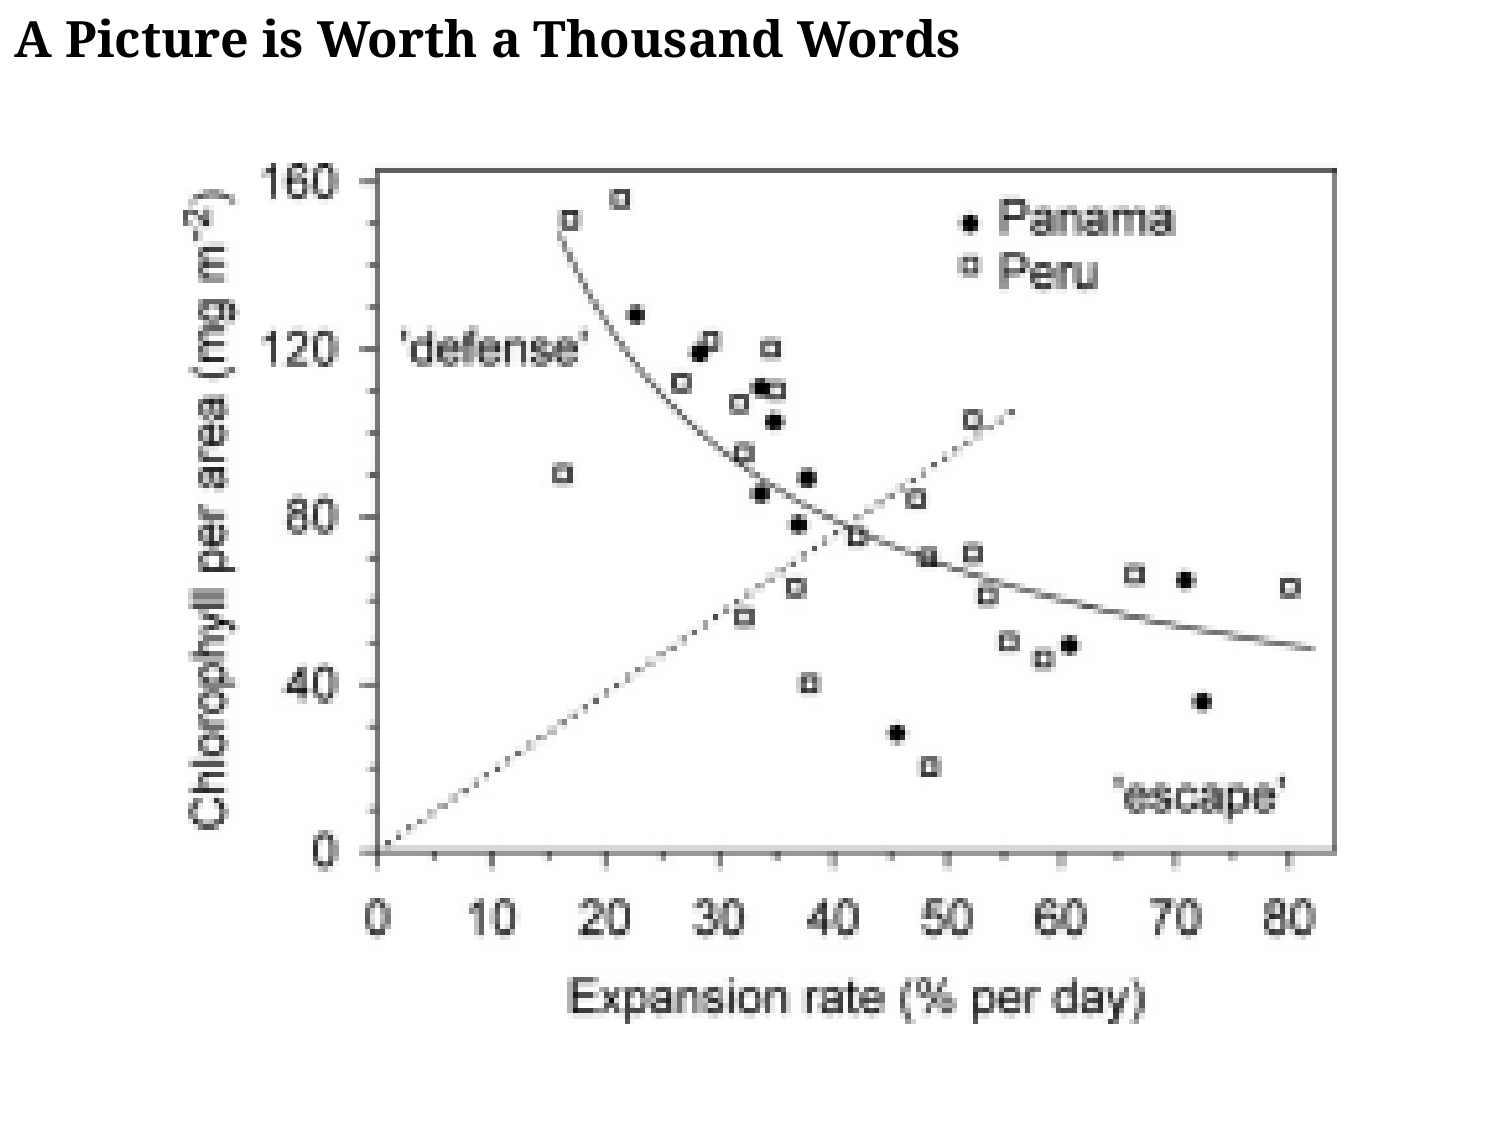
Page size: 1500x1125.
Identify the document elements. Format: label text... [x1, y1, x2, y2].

text_box A Picture is Worth a Thousand Words [0, 0, 1500, 75]
picture [156, 100, 1344, 1025]
